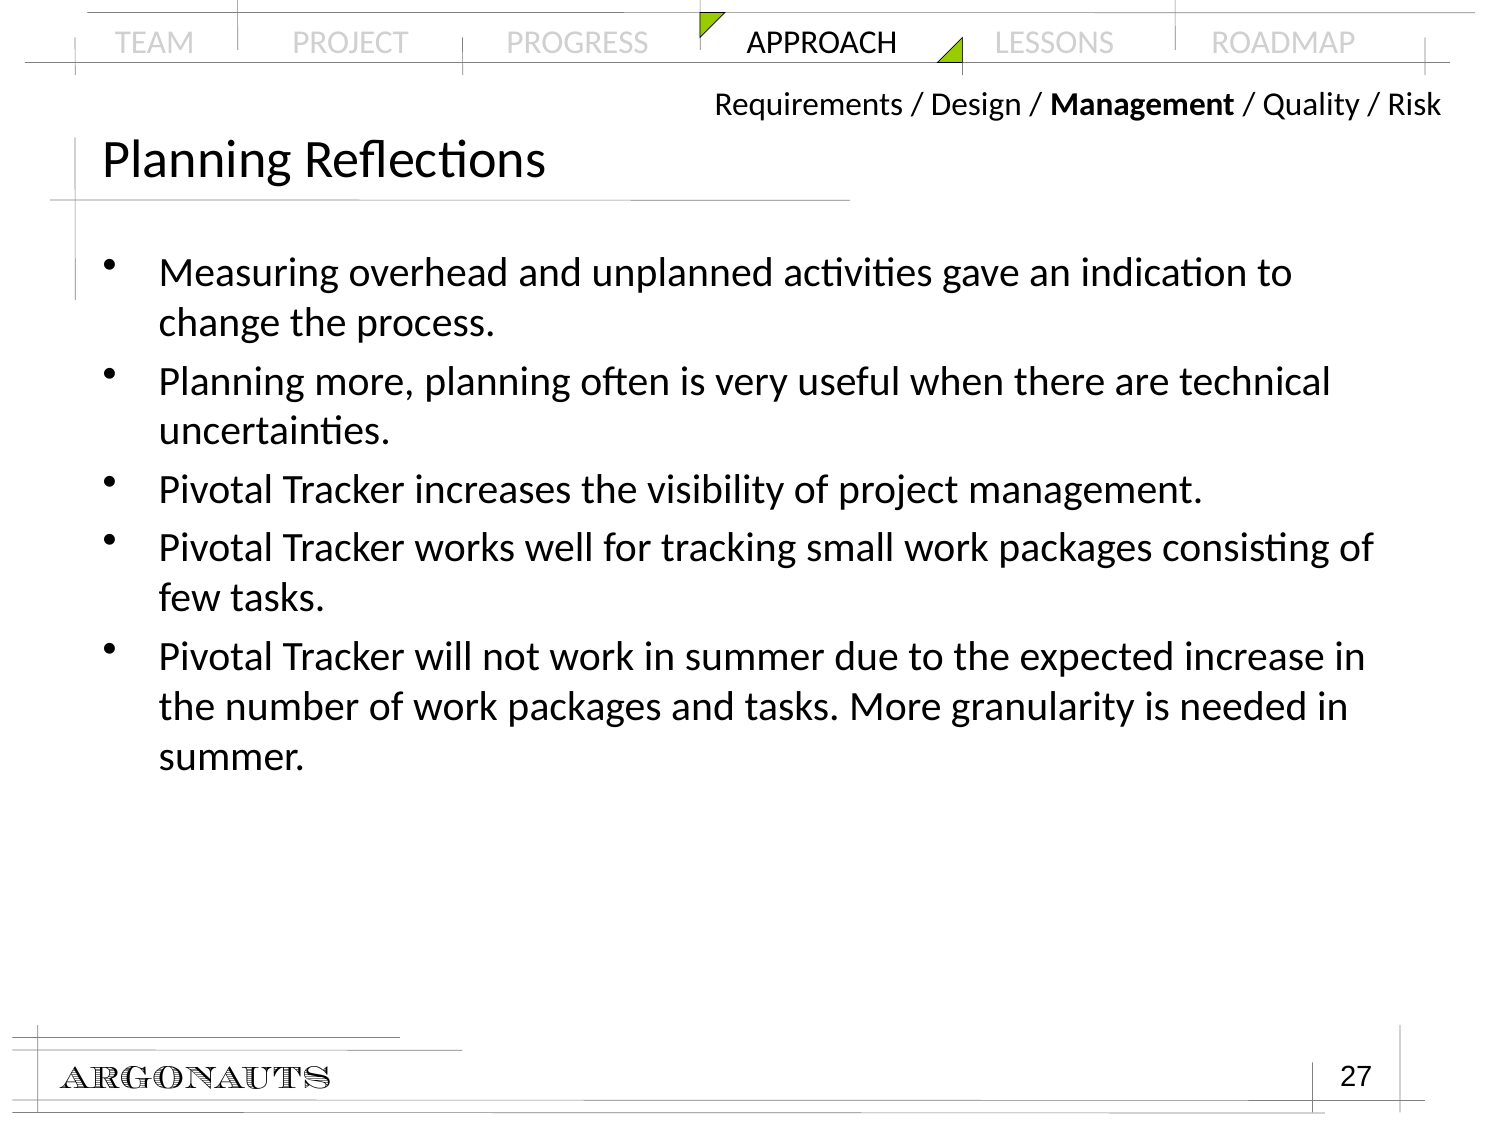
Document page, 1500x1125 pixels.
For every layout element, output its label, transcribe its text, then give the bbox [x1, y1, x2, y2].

picture [50, 1055, 350, 1099]
text_box Requirements / Design / Management / Quality / Risk [699, 74, 1463, 130]
list Measuring overhead and unplanned activities gave an indication to change the process. Planning more, planning often is very useful when there are technical uncertainties. Pivotal Tracker increases the visibility of project management. Pivotal Tracker works well for tracking small work packages consisting of few tasks. Pivotal Tracker will not work in summer due to the expected increase in the number of work packages and tasks. More granularity is needed in summer. [87, 237, 1413, 913]
slide_number 27 [1074, 1050, 1388, 1125]
title Planning Reflections [87, 112, 1413, 200]
